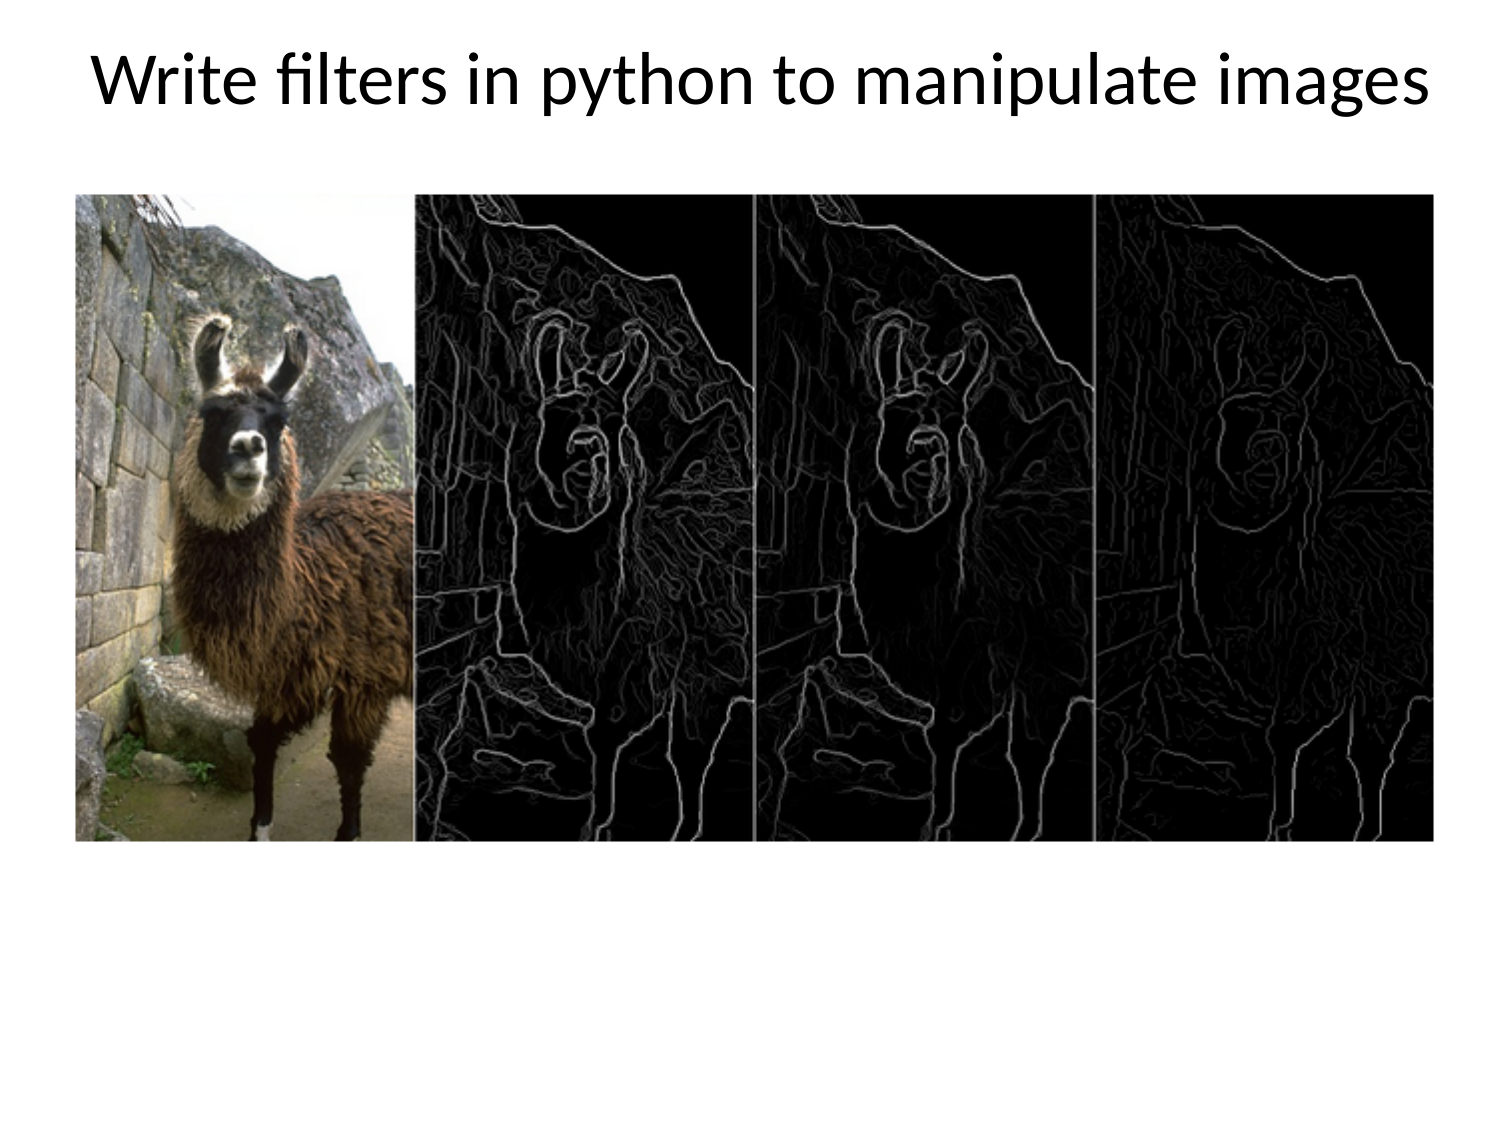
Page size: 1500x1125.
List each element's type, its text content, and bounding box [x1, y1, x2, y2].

picture [62, 187, 1454, 851]
title Write filters in python to manipulate images [75, 0, 1475, 150]
